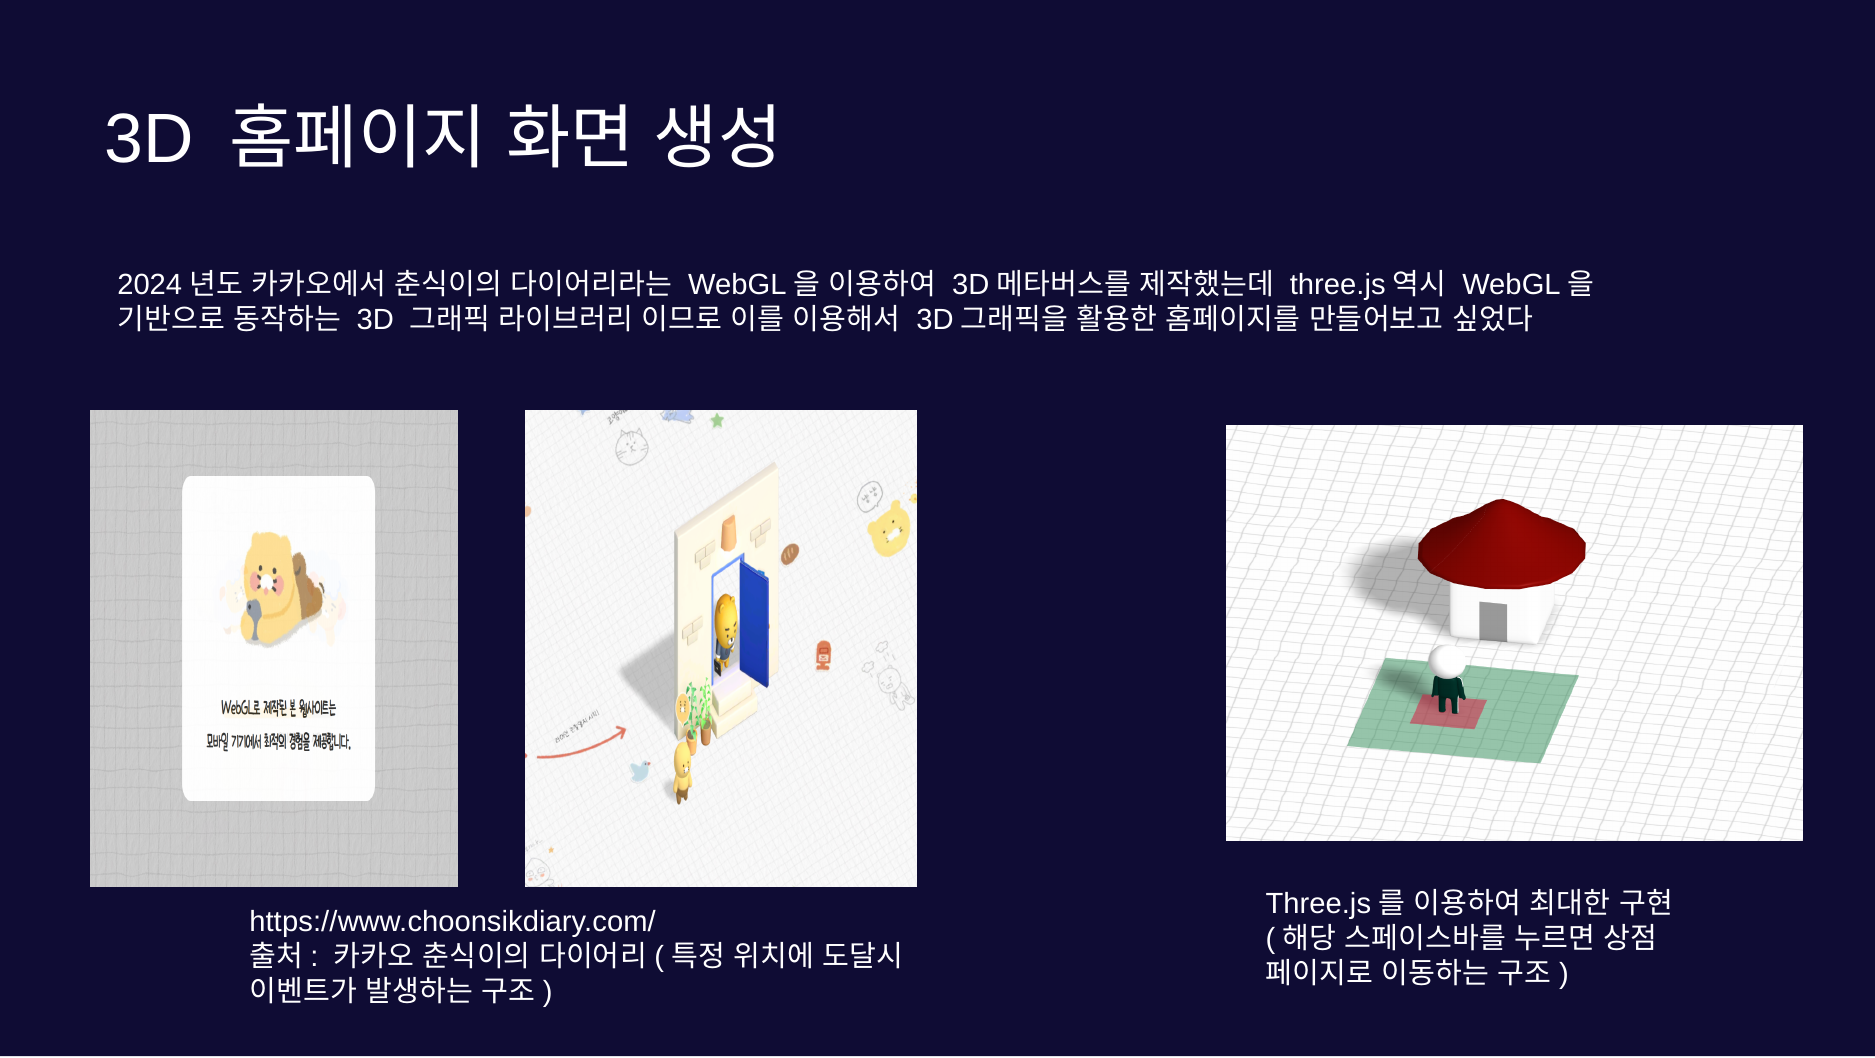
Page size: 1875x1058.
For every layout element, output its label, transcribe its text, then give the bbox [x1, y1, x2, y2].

picture [1225, 425, 1804, 841]
text_box Three.js를 이용하여 최대한 구현 (해당 스페이스바를 누르면 상점 페이지로 이동하는 구조) [1250, 877, 1747, 997]
text_box 2024년도 카카오에서 춘식이의 다이어리라는 WebGL을 이용하여 3D메타버스를 제작했는데 three.js역시 WebGL을 기반으로 동작하는 3D 그래픽 라이브러리 이므로 이를 이용해서 3D그래픽을 활용한 홈페이지를 만들어보고 싶었다 [102, 258, 1683, 343]
text_box https://www.choonsikdiary.com/ 출처: 카카오 춘식이의 다이어리(특정 위치에 도달시 이벤트가 발생하는 구조) [234, 894, 980, 1015]
picture [525, 410, 918, 887]
picture [90, 410, 458, 887]
title 3D 홈페이지 화면 생성 [102, 90, 1875, 270]
